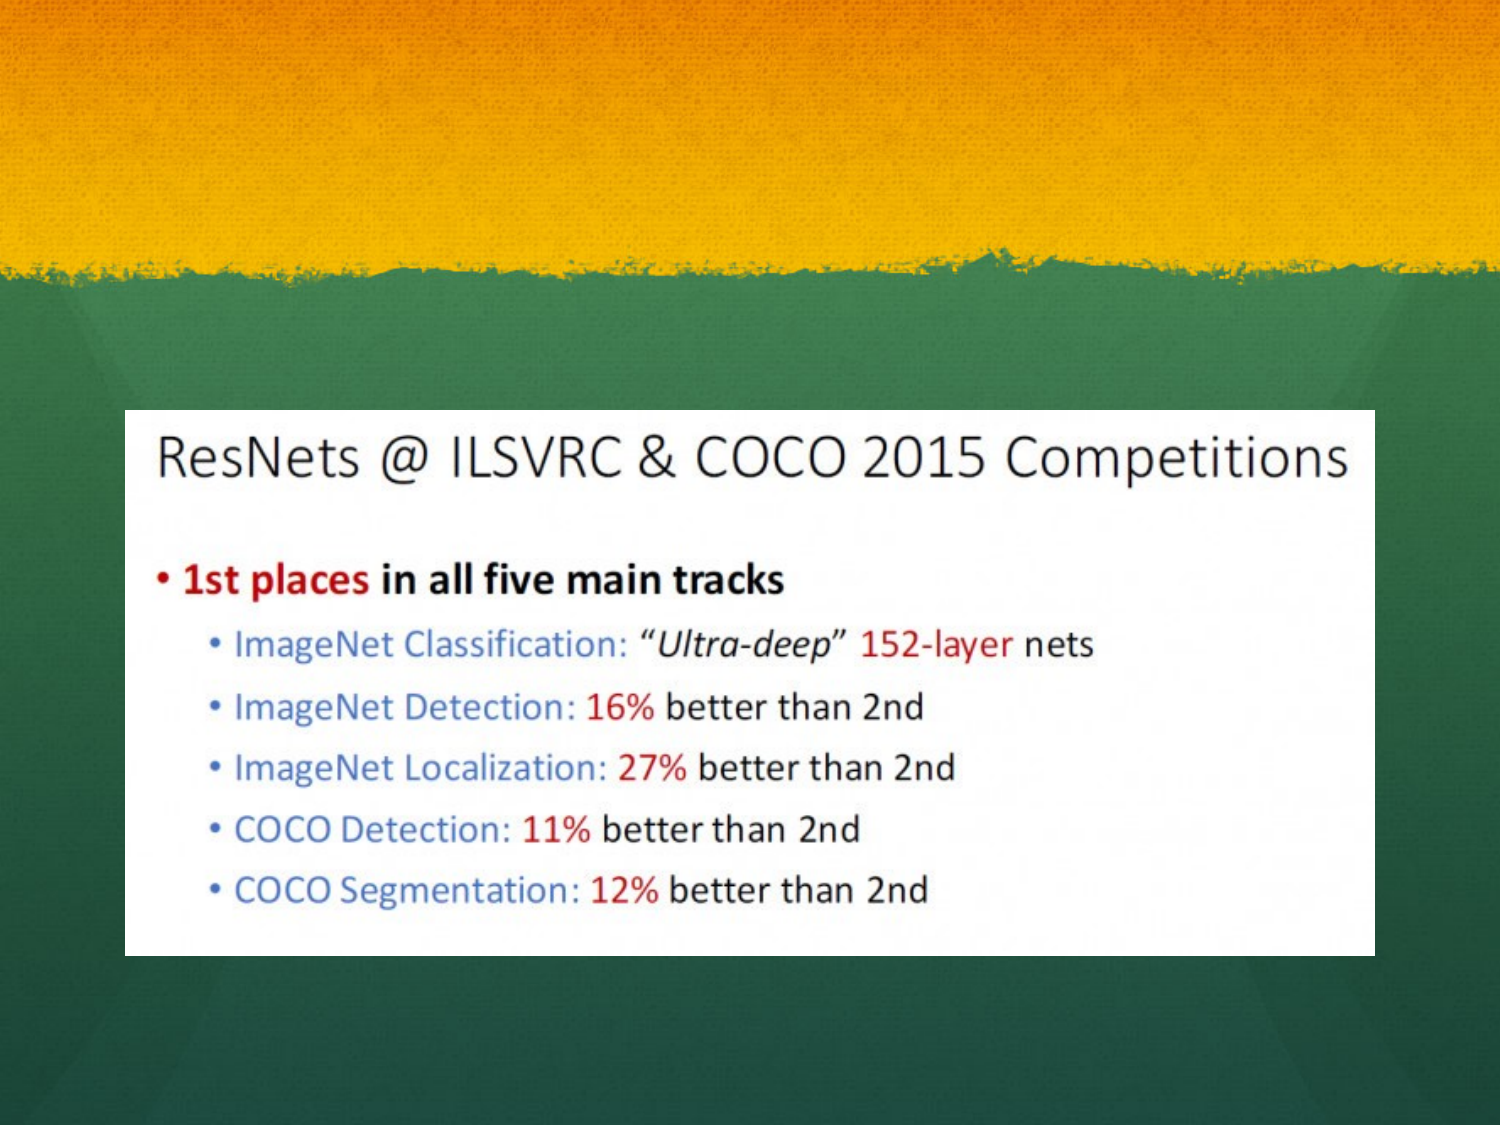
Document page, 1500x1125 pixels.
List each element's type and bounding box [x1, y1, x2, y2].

picture [0, 0, 1500, 1125]
list [124, 339, 1375, 1027]
